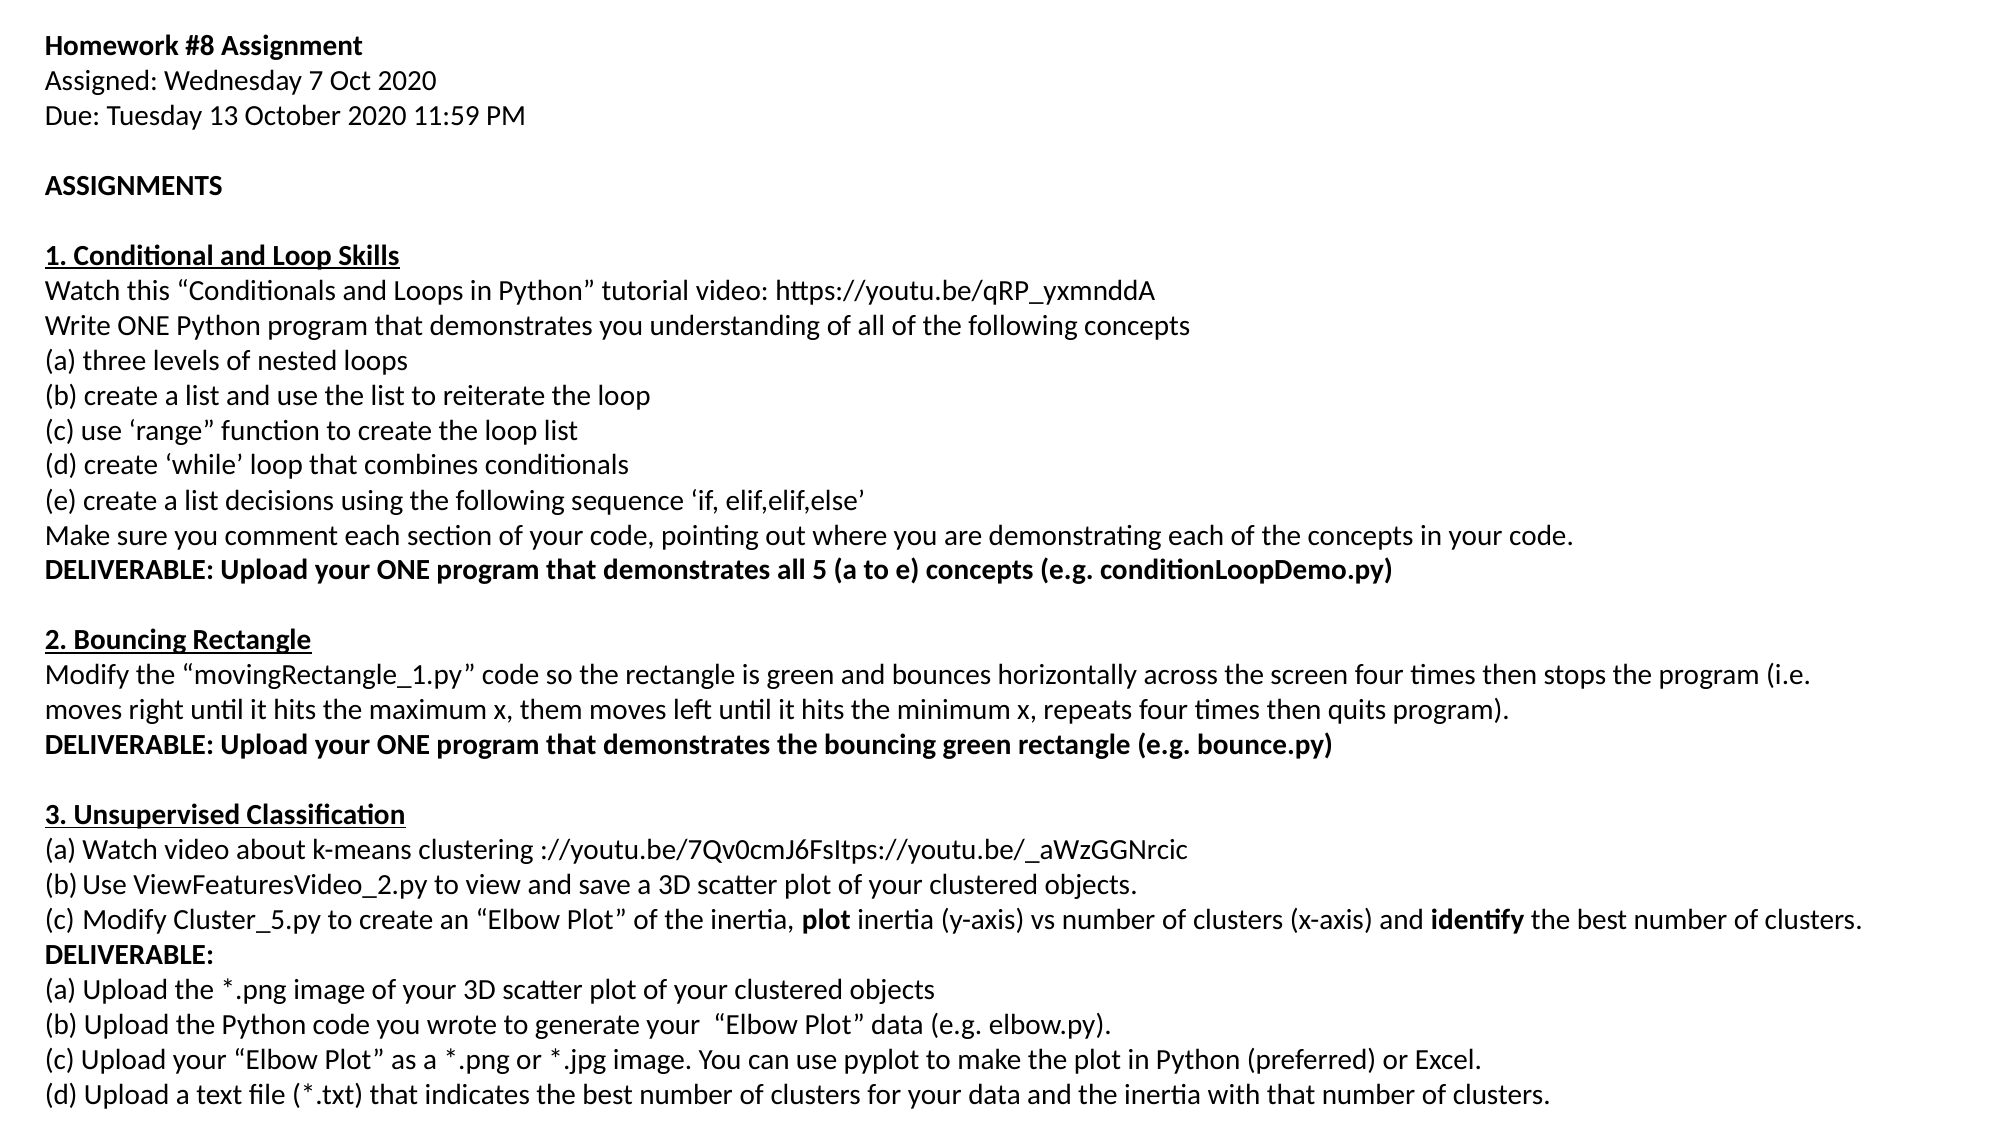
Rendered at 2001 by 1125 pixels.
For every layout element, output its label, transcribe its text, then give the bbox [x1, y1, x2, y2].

text_box Homework #8 Assignment Assigned: Wednesday 7 Oct 2020 Due: Tuesday 13 October 2020 11:59 PM ASSIGNMENTS 1. Conditional and Loop Skills Watch this “Conditionals and Loops in Python” tutorial video: https://youtu.be/qRP_yxmnddA Write ONE Python program that demonstrates you understanding of all of the following concepts (a) three levels of nested loops (b) create a list and use the list to reiterate the loop (c) use ‘range” function to create the loop list (d) create ‘while’ loop that combines conditionals (e) create a list decisions using the following sequence ‘if, elif,elif,else’ Make sure you comment each section of your code, pointing out where you are demonstrating each of the concepts in your code. DELIVERABLE: Upload your ONE program that demonstrates all 5 (a to e) concepts (e.g. conditionLoopDemo.py) 2. Bouncing Rectangle Modify the “movingRectangle_1.py” code so the rectangle is green and bounces horizontally across the screen four times then stops the program (i.e. moves right until it hits the maximum x, them moves left until it hits the minimum x, repeats four times then quits program). DELIVERABLE: Upload your ONE program that demonstrates the bouncing green rectangle (e.g. bounce.py) 3. Unsupervised Classification Watch video about k-means clustering ://youtu.be/7Qv0cmJ6FsItps://youtu.be/_aWzGGNrcic Use ViewFeaturesVideo_2.py to view and save a 3D scatter plot of your clustered objects. Modify Cluster_5.py to create an “Elbow Plot” of the inertia, plot inertia (y-axis) vs number of clusters (x-axis) and identify the best number of clusters. DELIVERABLE: (a) Upload the *.png image of your 3D scatter plot of your clustered objects (b) Upload the Python code you wrote to generate your “Elbow Plot” data (e.g. elbow.py). (c) Upload your “Elbow Plot” as a *.png or *.jpg image. You can use pyplot to make the plot in Python (preferred) or Excel. (d) Upload a text file (*.txt) that indicates the best number of clusters for your data and the inertia with that number of clusters. [30, 18, 1901, 1118]
